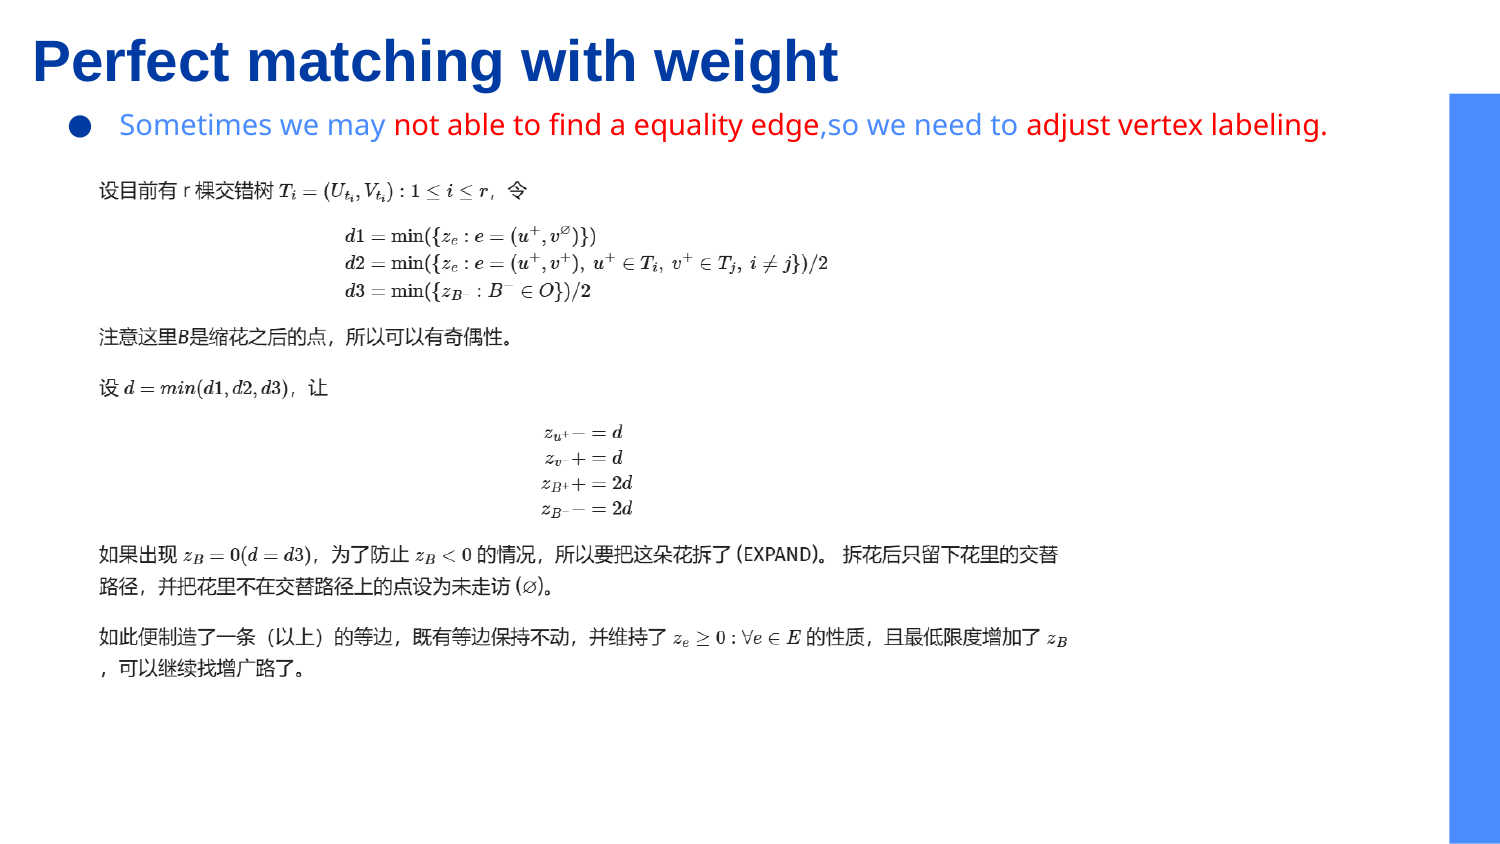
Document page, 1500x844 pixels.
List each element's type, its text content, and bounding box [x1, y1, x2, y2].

title Perfect matching with weight [17, 8, 1283, 115]
subtitle Sometimes we may not able to find a equality edge,so we need to adjust vertex labeling. [29, 91, 1434, 170]
picture [88, 173, 1075, 694]
